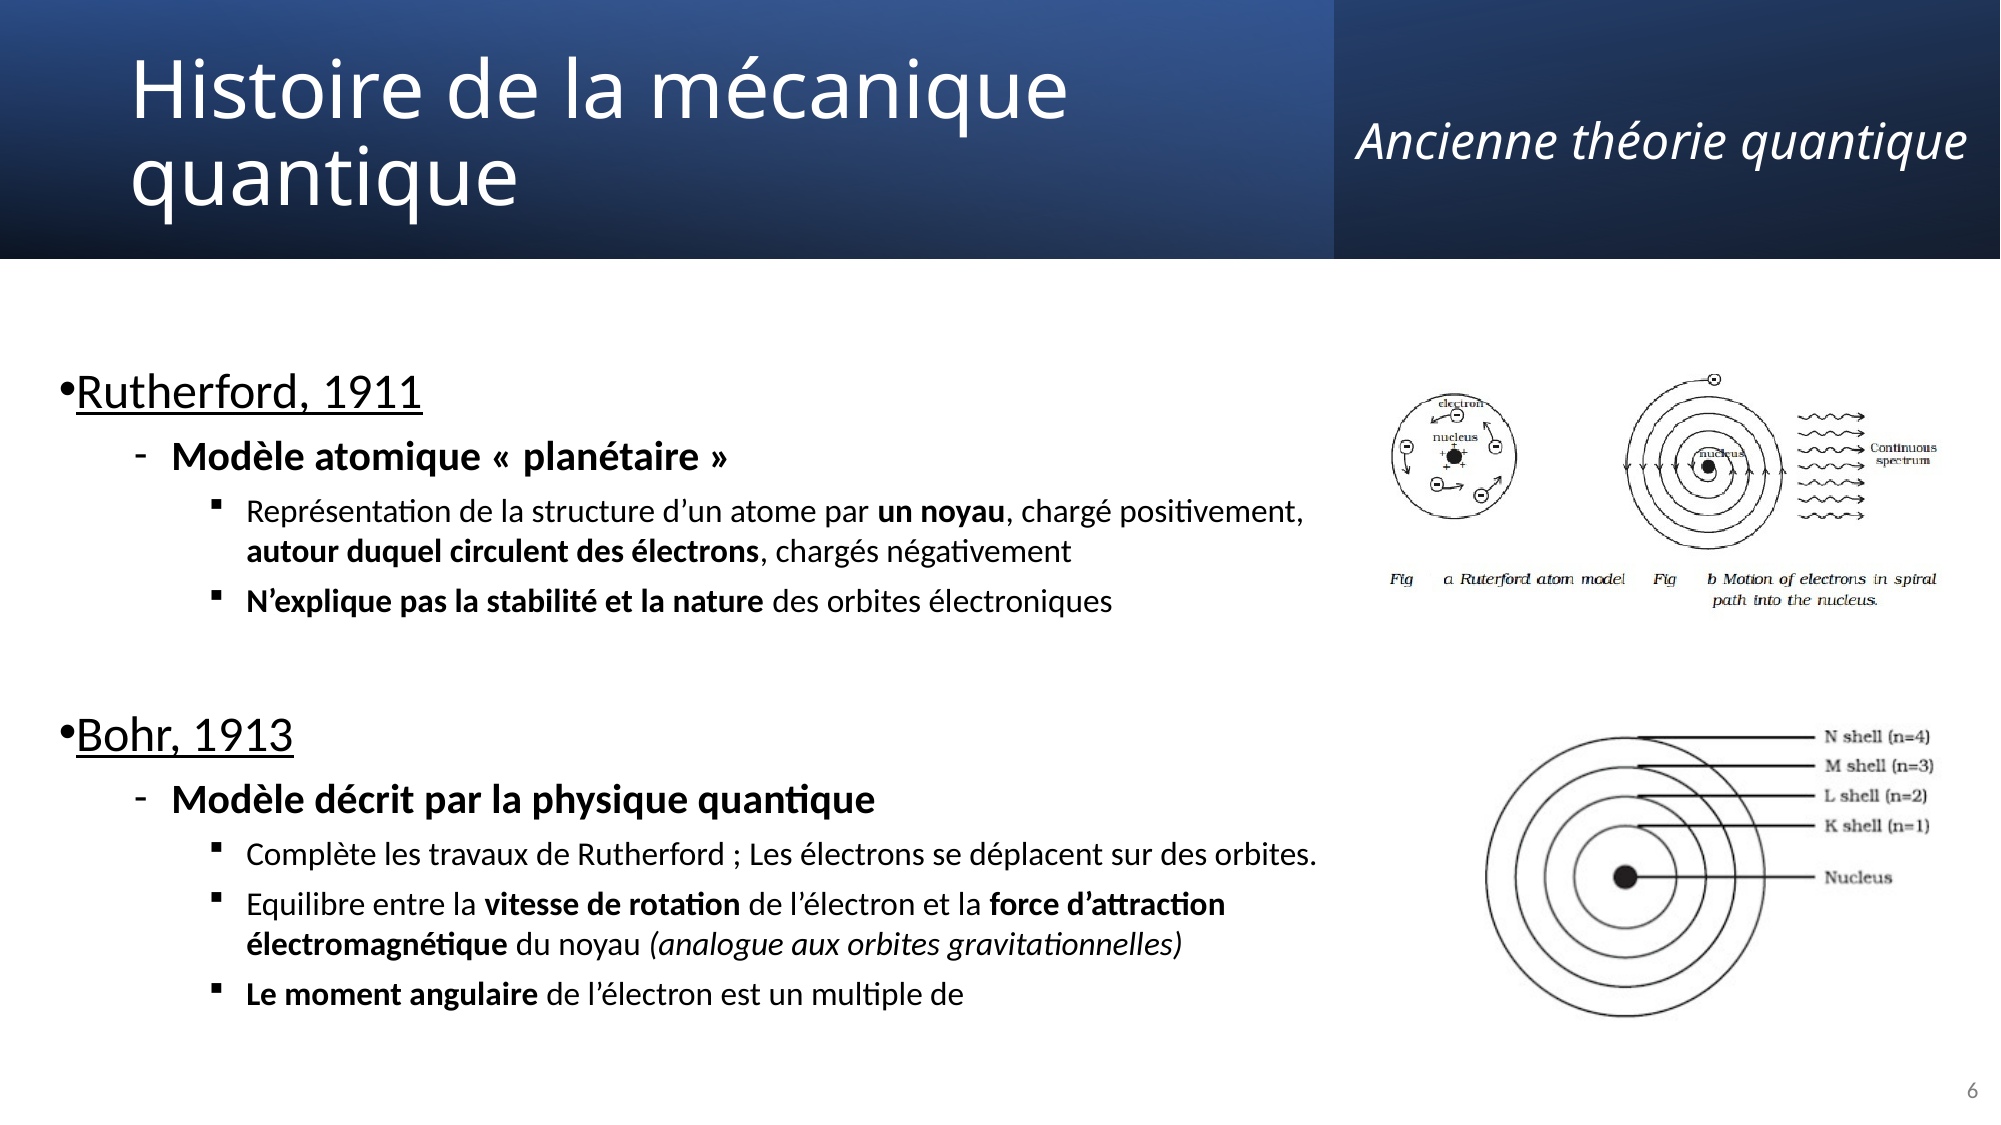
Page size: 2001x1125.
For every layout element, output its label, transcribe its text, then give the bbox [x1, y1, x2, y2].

picture [1377, 374, 1957, 634]
slide_number 6 [1920, 1058, 1994, 1119]
text_box [0, 0, 2000, 259]
text_box Ancienne théorie quantique [1333, 29, 1994, 258]
title Histoire de la mécanique quantique [114, 40, 1274, 231]
picture [1484, 712, 1942, 1031]
text_box [0, 260, 2000, 1125]
